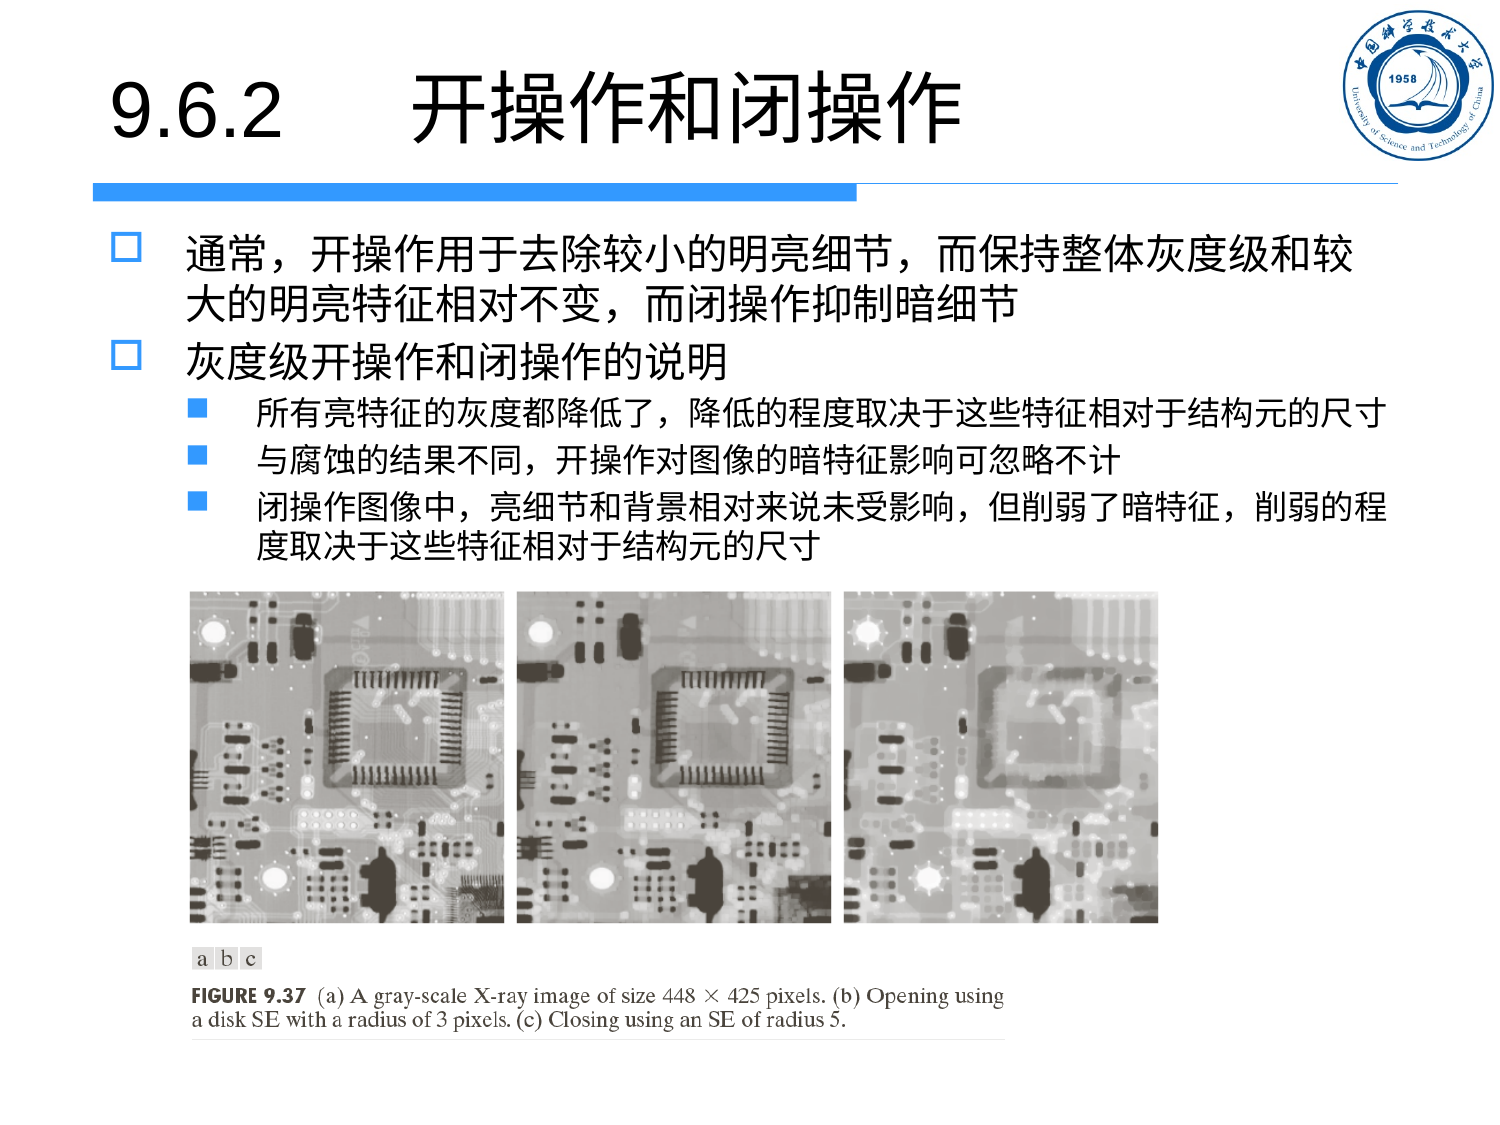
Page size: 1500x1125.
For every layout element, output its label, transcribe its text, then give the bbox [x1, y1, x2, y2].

title 9.6.2 开操作和闭操作 [94, 50, 1407, 161]
picture [182, 587, 1164, 929]
list 通常，开操作用于去除较小的明亮细节，而保持整体灰度级和较大的明亮特征相对不变，而闭操作抑制暗细节 灰度级开操作和闭操作的说明 所有亮特征的灰度都降低了，降低的程度取决于这些特征相对于结构元的尺寸 与腐蚀的结果不同，开操作对图像的暗特征影响可忽略不计 闭操作图像中，亮细节和背景相对来说未受影响，但削弱了暗特征，削弱的程度取决于这些特征相对于结构元的尺寸 [92, 220, 1406, 1035]
picture [1339, 2, 1494, 161]
picture [182, 940, 1011, 1050]
